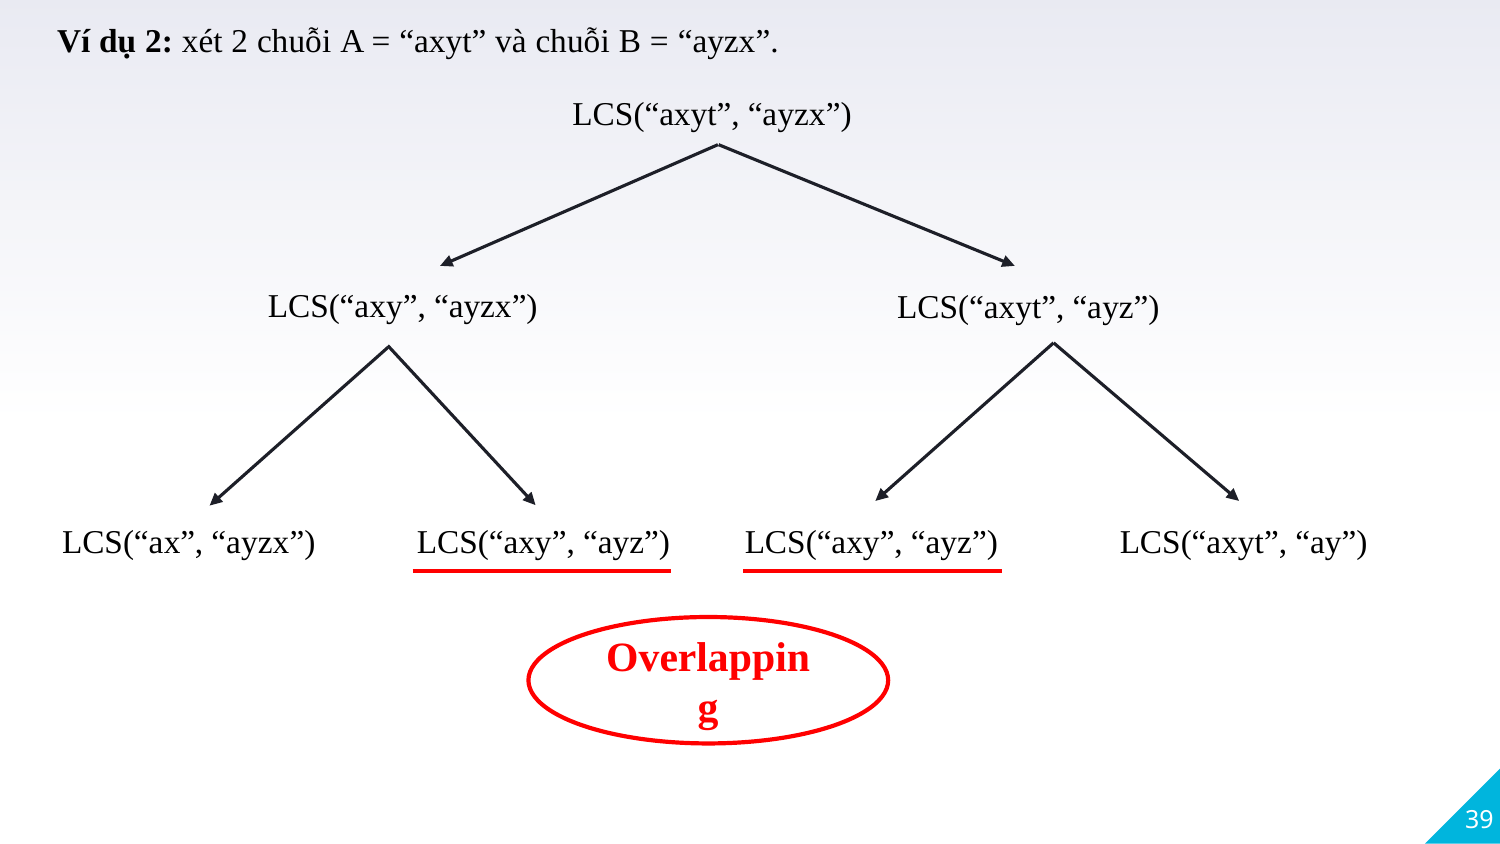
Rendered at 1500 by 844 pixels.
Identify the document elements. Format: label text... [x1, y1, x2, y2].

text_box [209, 347, 383, 506]
text_box LCS(“axyt”, “ayz”) [872, 277, 1213, 339]
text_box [1053, 342, 1240, 502]
slide_number 39 [1418, 760, 1494, 838]
text_box LCS(“axy”, “ayz”) [715, 513, 1018, 574]
text_box LCS(“axy”, “ayzx”) [243, 276, 584, 338]
text_box Ví dụ 2: xét 2 chuỗi A = “axyt” và chuỗi B = “ayzx”. [33, 11, 794, 73]
text_box Overlapping [526, 614, 891, 746]
text_box LCS(“axyt”, “ayzx”) [547, 84, 889, 143]
text_box LCS(“ax”, “ayzx”) [33, 513, 336, 574]
text_box LCS(“axy”, “ayz”) [387, 513, 690, 574]
text_box LCS(“axyt”, “ay”) [1088, 513, 1390, 574]
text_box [439, 144, 717, 267]
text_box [875, 342, 1052, 502]
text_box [718, 144, 1015, 267]
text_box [387, 345, 536, 506]
